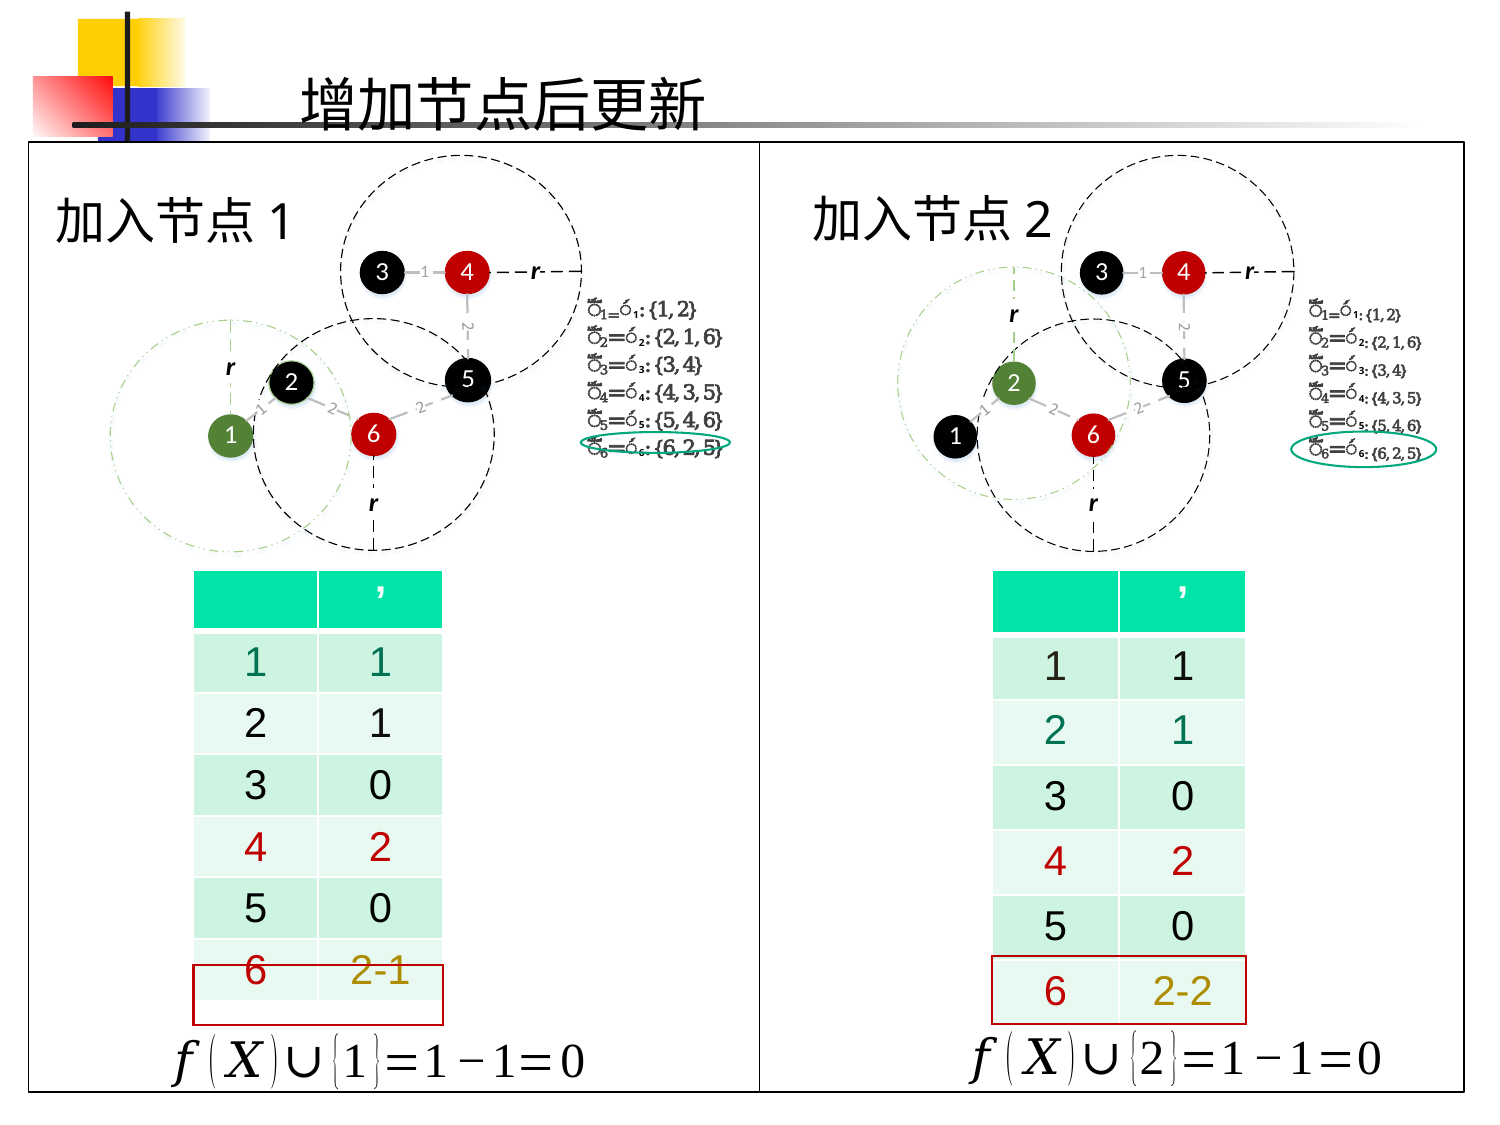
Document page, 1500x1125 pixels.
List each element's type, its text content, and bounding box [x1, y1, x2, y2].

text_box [891, 151, 1437, 560]
text_box 加入节点2 [798, 179, 891, 255]
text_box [991, 569, 1247, 1025]
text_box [103, 151, 733, 560]
text_box [760, 142, 1464, 1092]
text_box 加入节点1 [40, 182, 103, 258]
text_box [193, 569, 443, 1025]
text_box [28, 142, 760, 1092]
